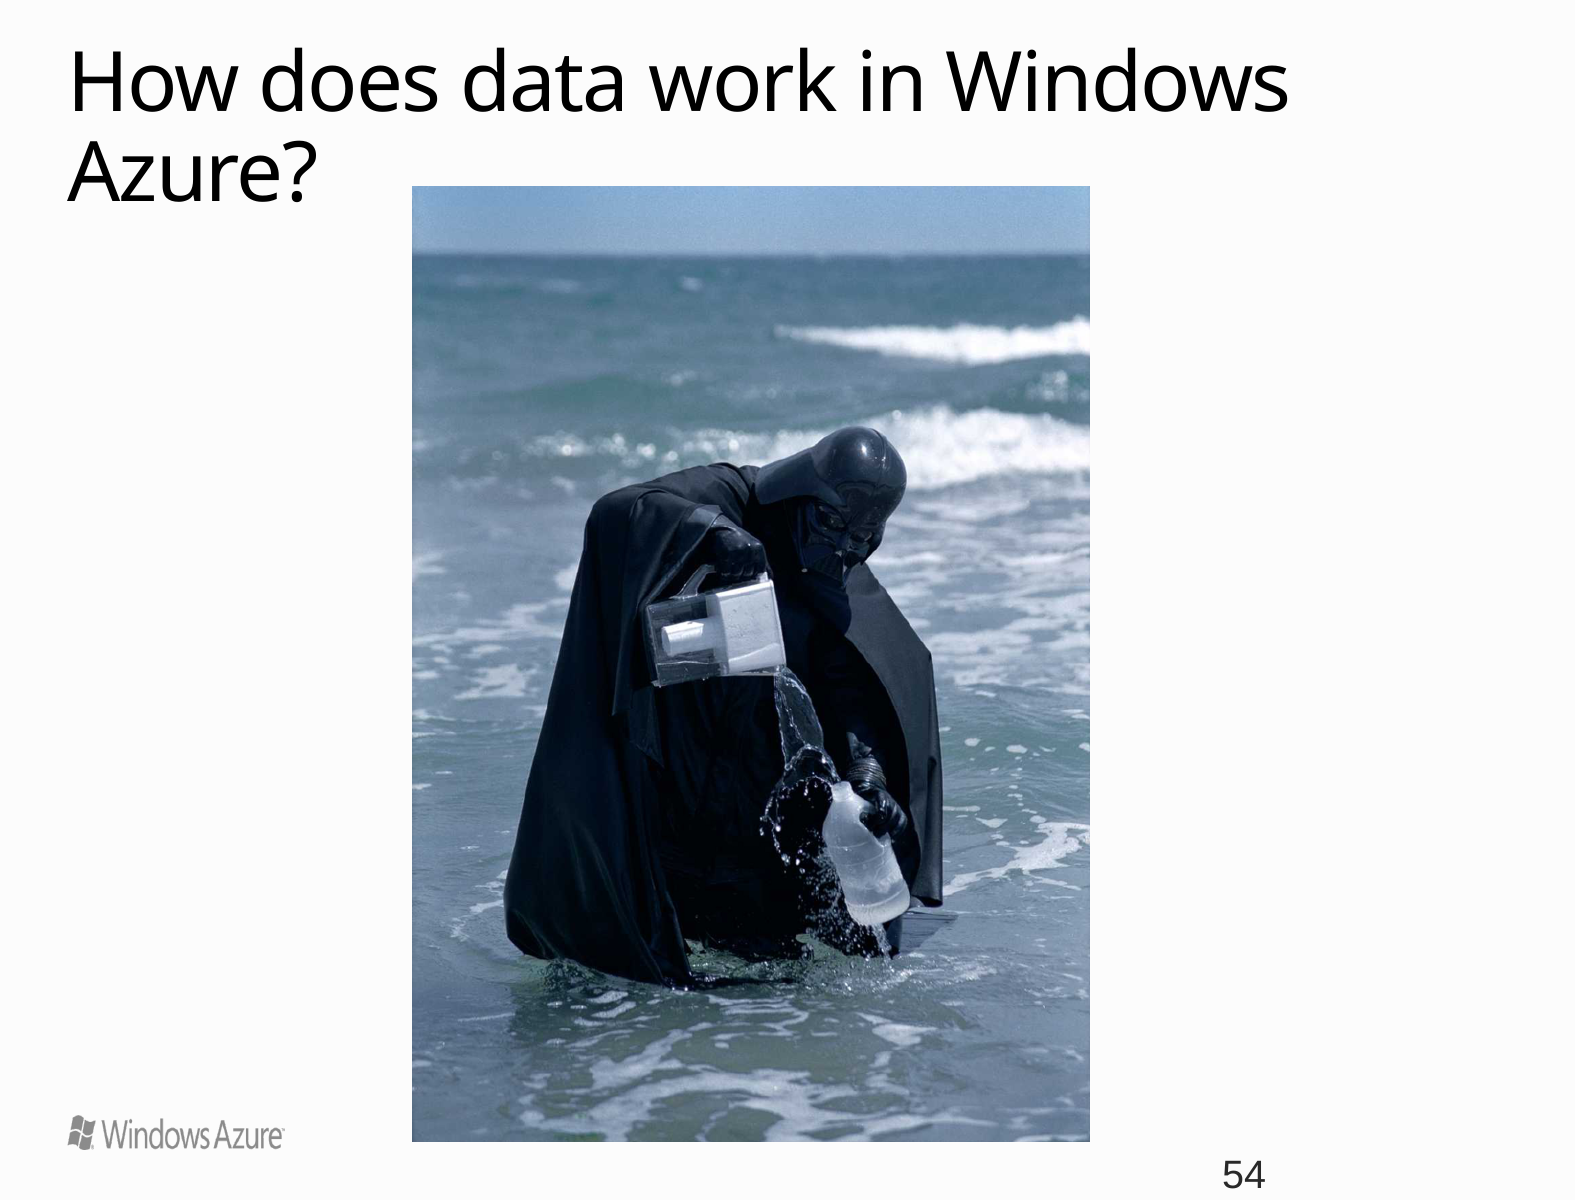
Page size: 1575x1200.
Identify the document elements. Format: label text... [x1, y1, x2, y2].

title How does data work in Windows Azure? [67, 39, 1508, 131]
slide_number 54 [1207, 1141, 1575, 1200]
picture [412, 186, 1090, 1142]
